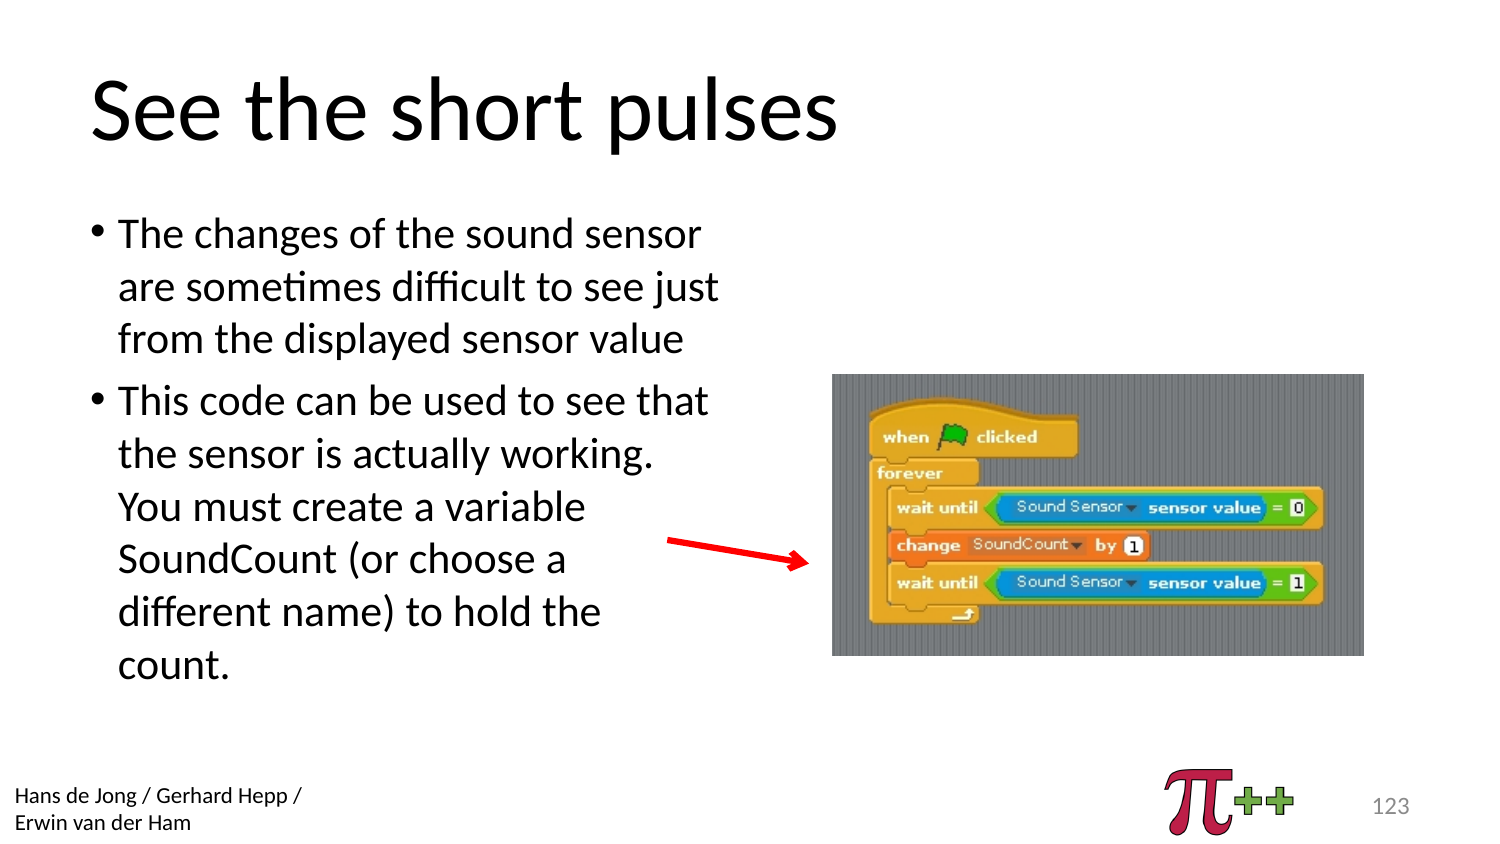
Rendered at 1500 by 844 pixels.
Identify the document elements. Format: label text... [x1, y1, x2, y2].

title See the short pulses [75, 33, 1425, 175]
picture [1163, 768, 1294, 836]
list The changes of the sound sensor are sometimes difficult to see just from the displayed sensor value This code can be used to see that the sensor is actually working. You must create a variable SoundCount (or choose a different name) to hold the count. [75, 196, 739, 754]
slide_number 123 [1340, 782, 1425, 827]
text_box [666, 539, 810, 564]
picture [832, 374, 1365, 657]
